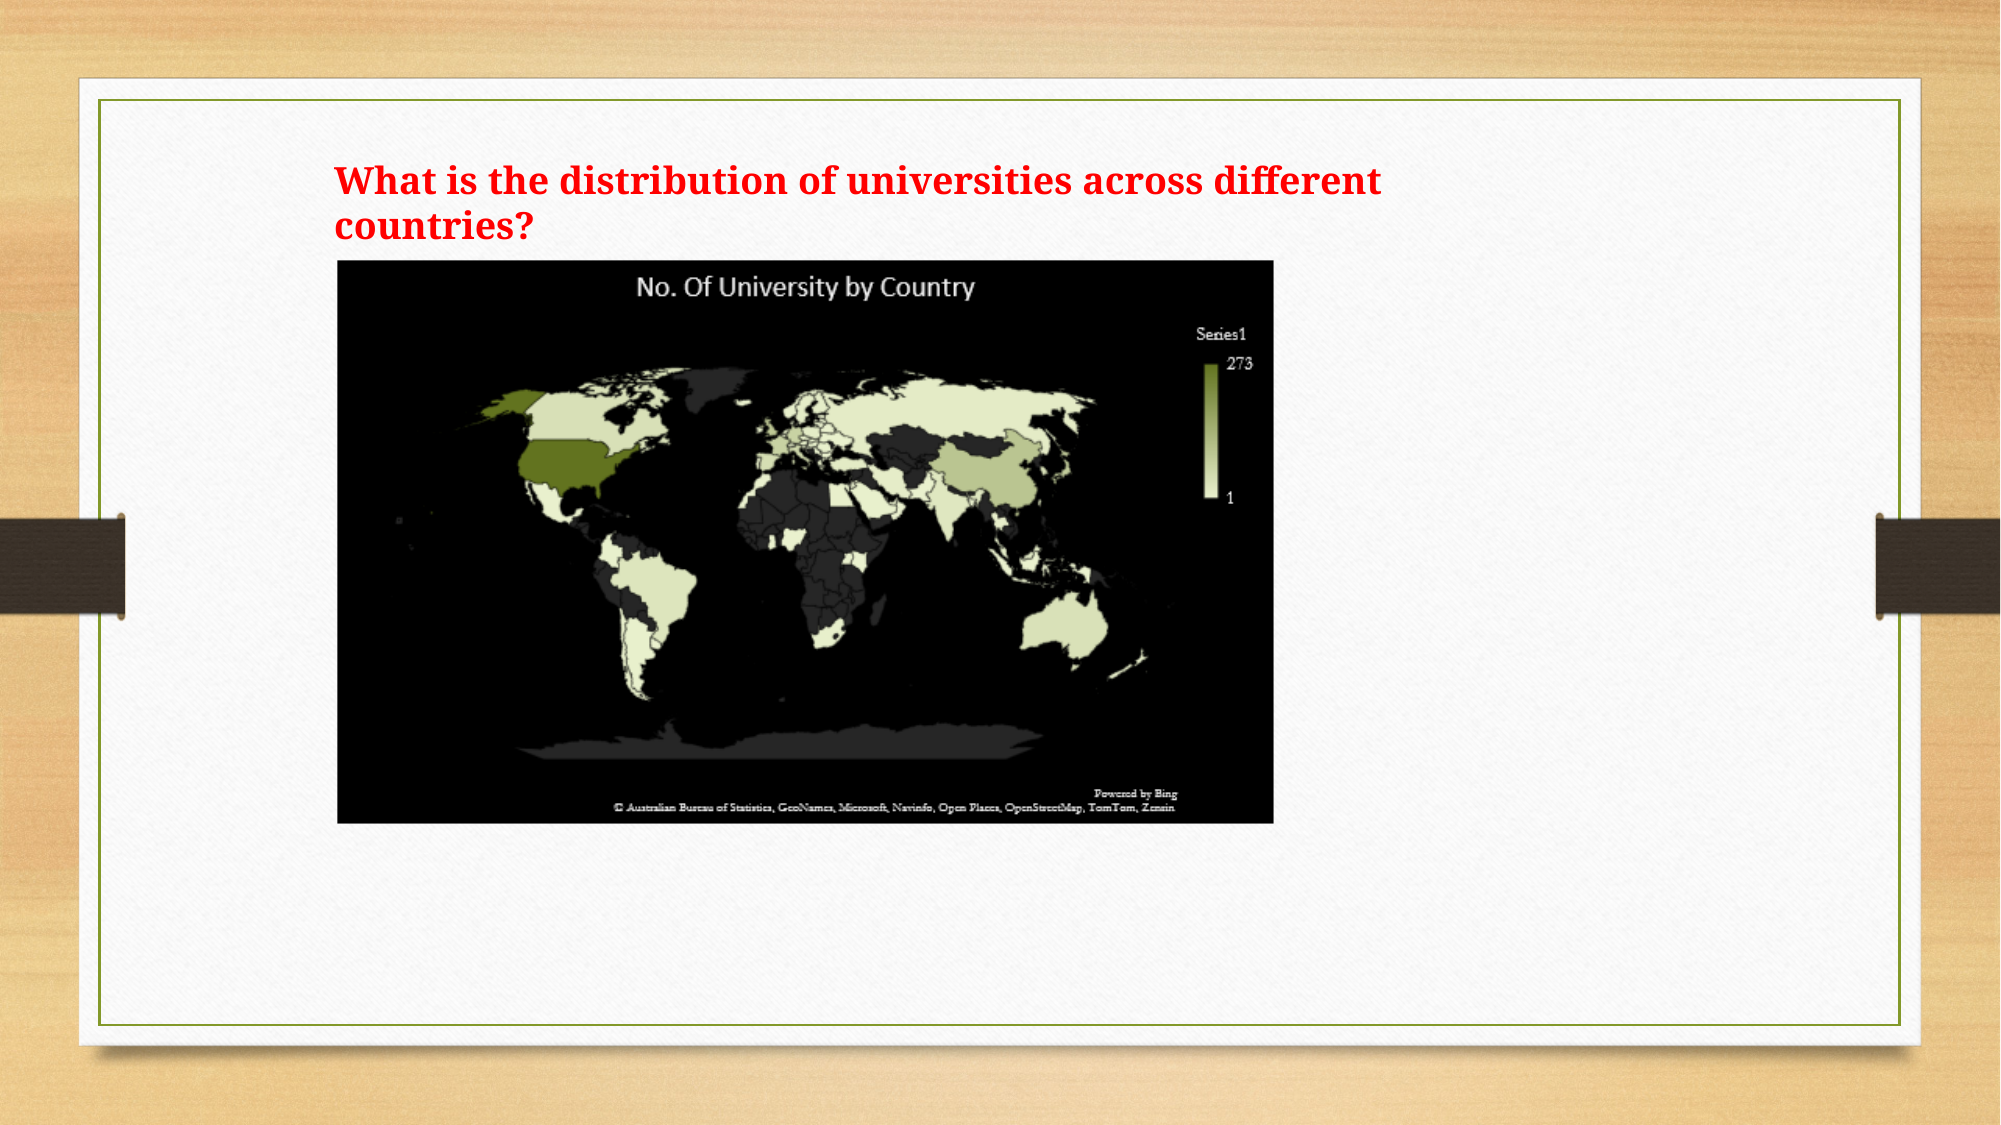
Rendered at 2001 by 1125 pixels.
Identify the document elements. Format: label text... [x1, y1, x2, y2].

picture [0, 0, 2001, 1125]
text_box What is the distribution of universities across different countries? [319, 149, 1577, 255]
